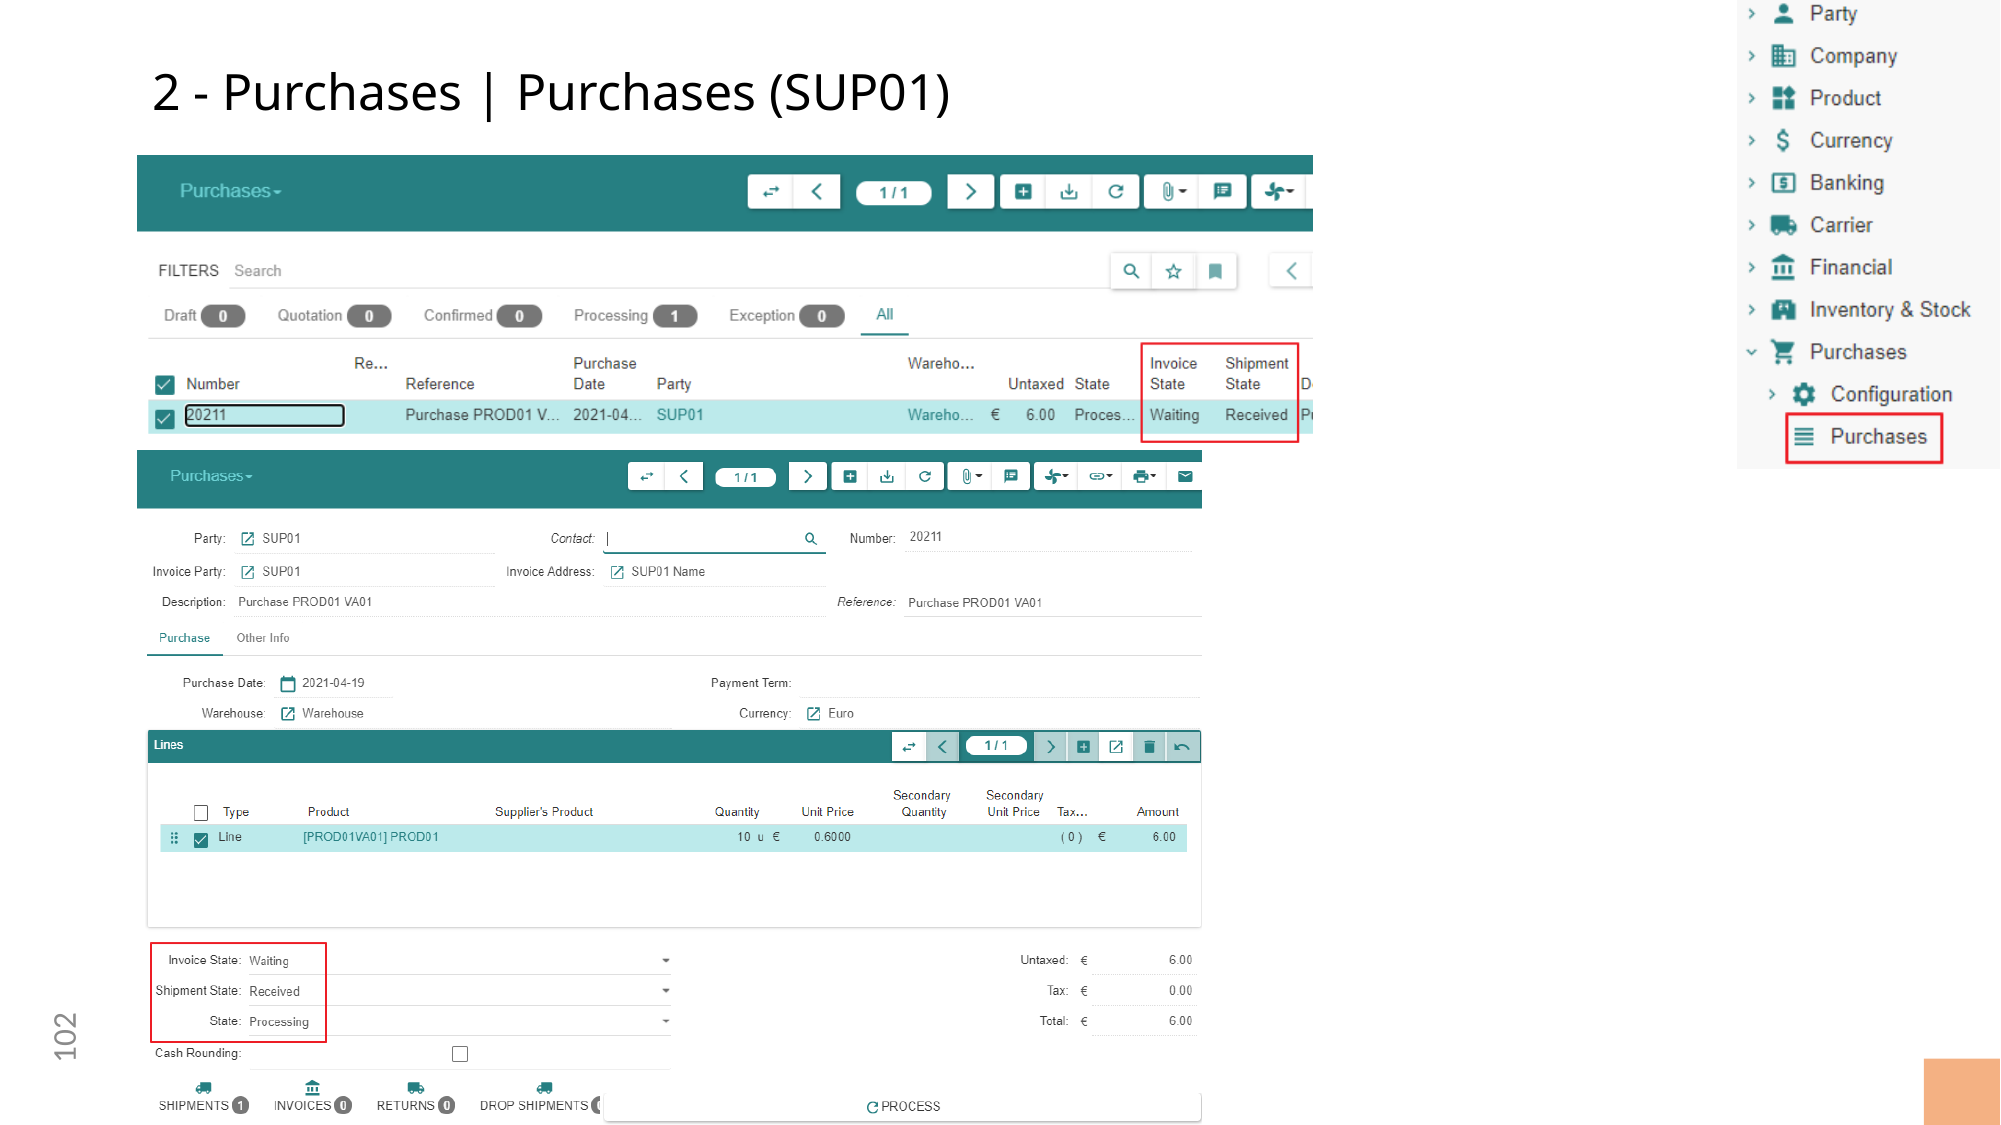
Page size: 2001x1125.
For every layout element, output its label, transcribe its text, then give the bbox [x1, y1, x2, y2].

picture [1737, 0, 2000, 469]
picture [137, 155, 1313, 1125]
title 2 - Purchases | Purchases (SUP01) [137, 59, 1737, 136]
text_box [1923, 1058, 2000, 1125]
slide_number 102 [32, 969, 93, 1108]
